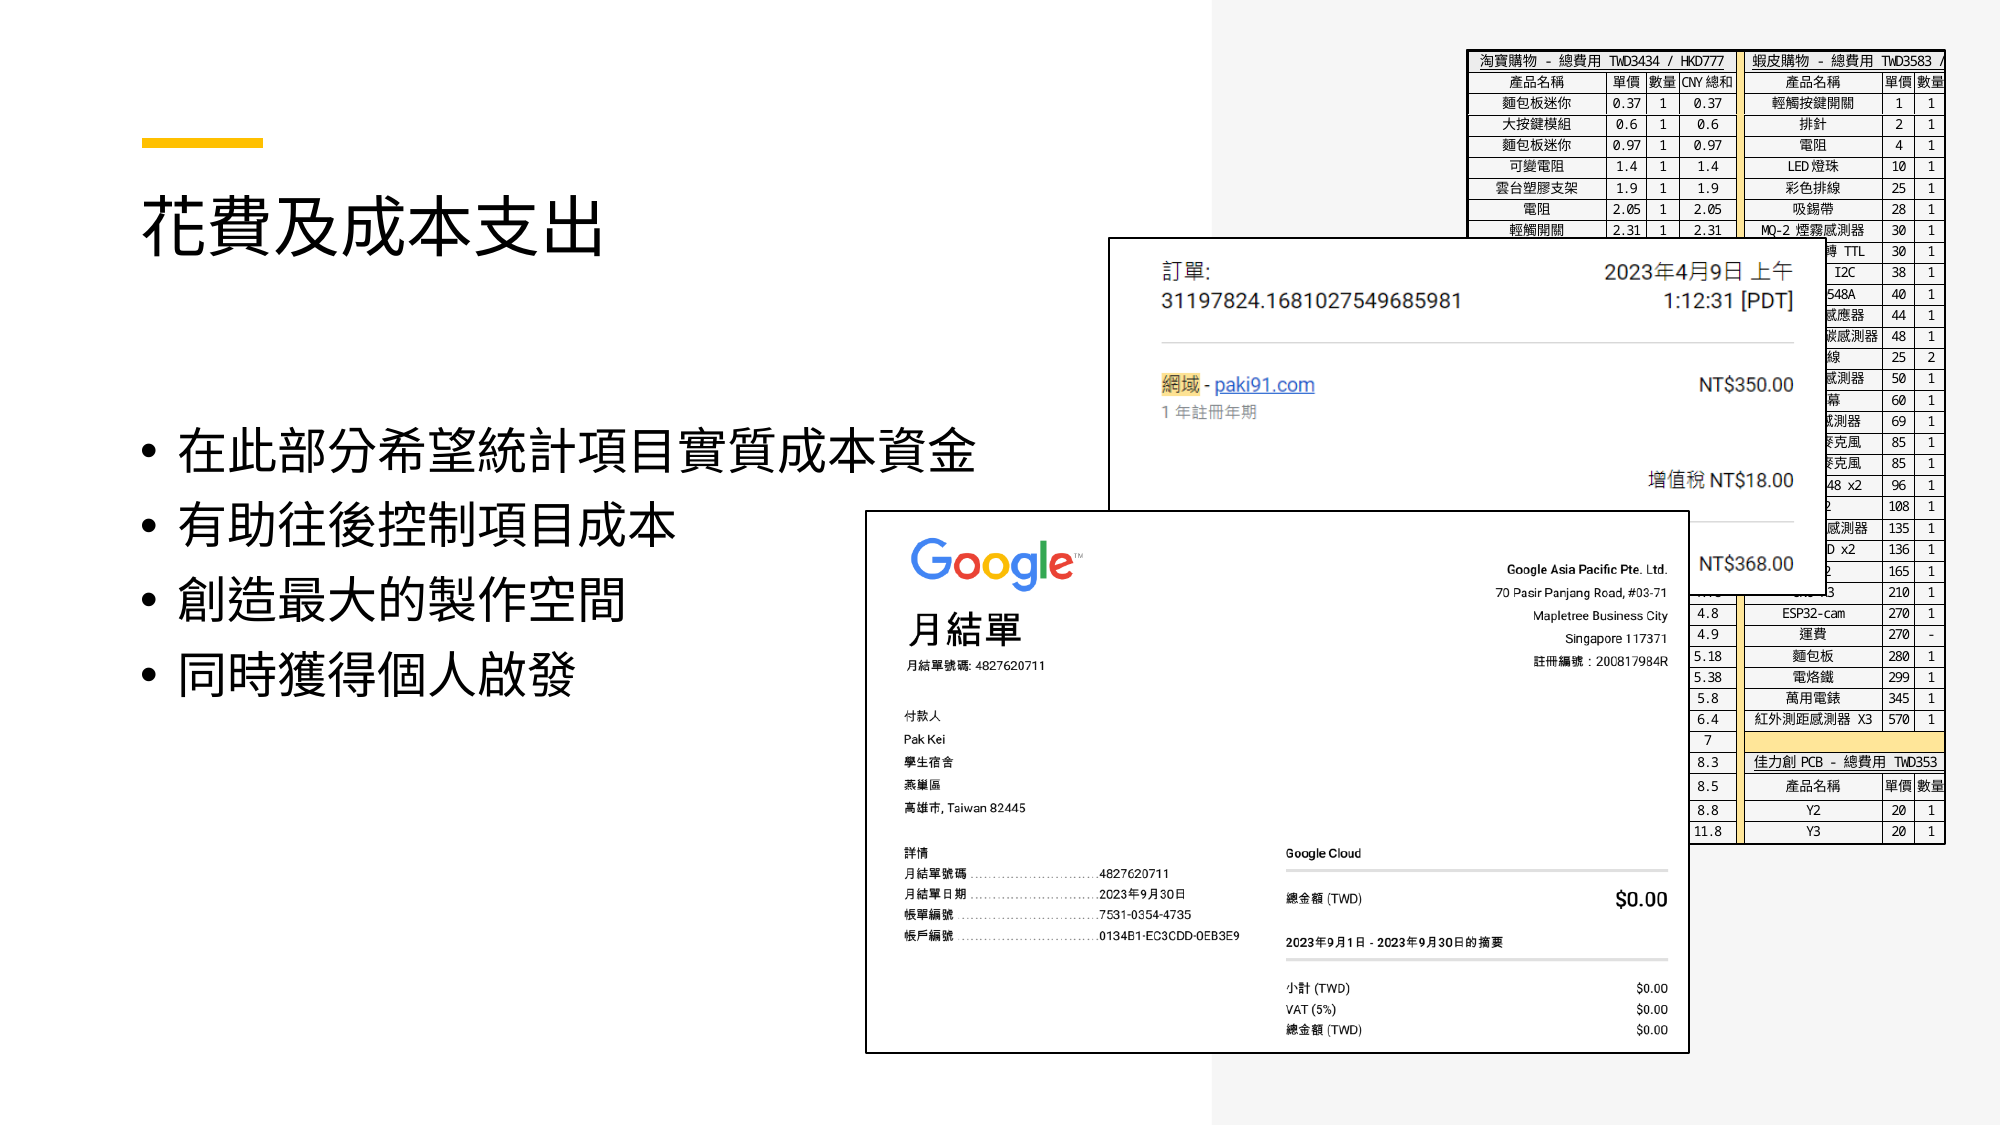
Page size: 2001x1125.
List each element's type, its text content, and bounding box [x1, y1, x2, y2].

list 在此部分希望統計項目實質成本資金 有助往後控制項目成本 創造最大的製作空間 同時獲得個人啟發 [125, 418, 1075, 1010]
text_box [1211, 0, 2000, 1125]
title 花費及成本支出 [125, 186, 1075, 417]
picture [866, 50, 1944, 1053]
